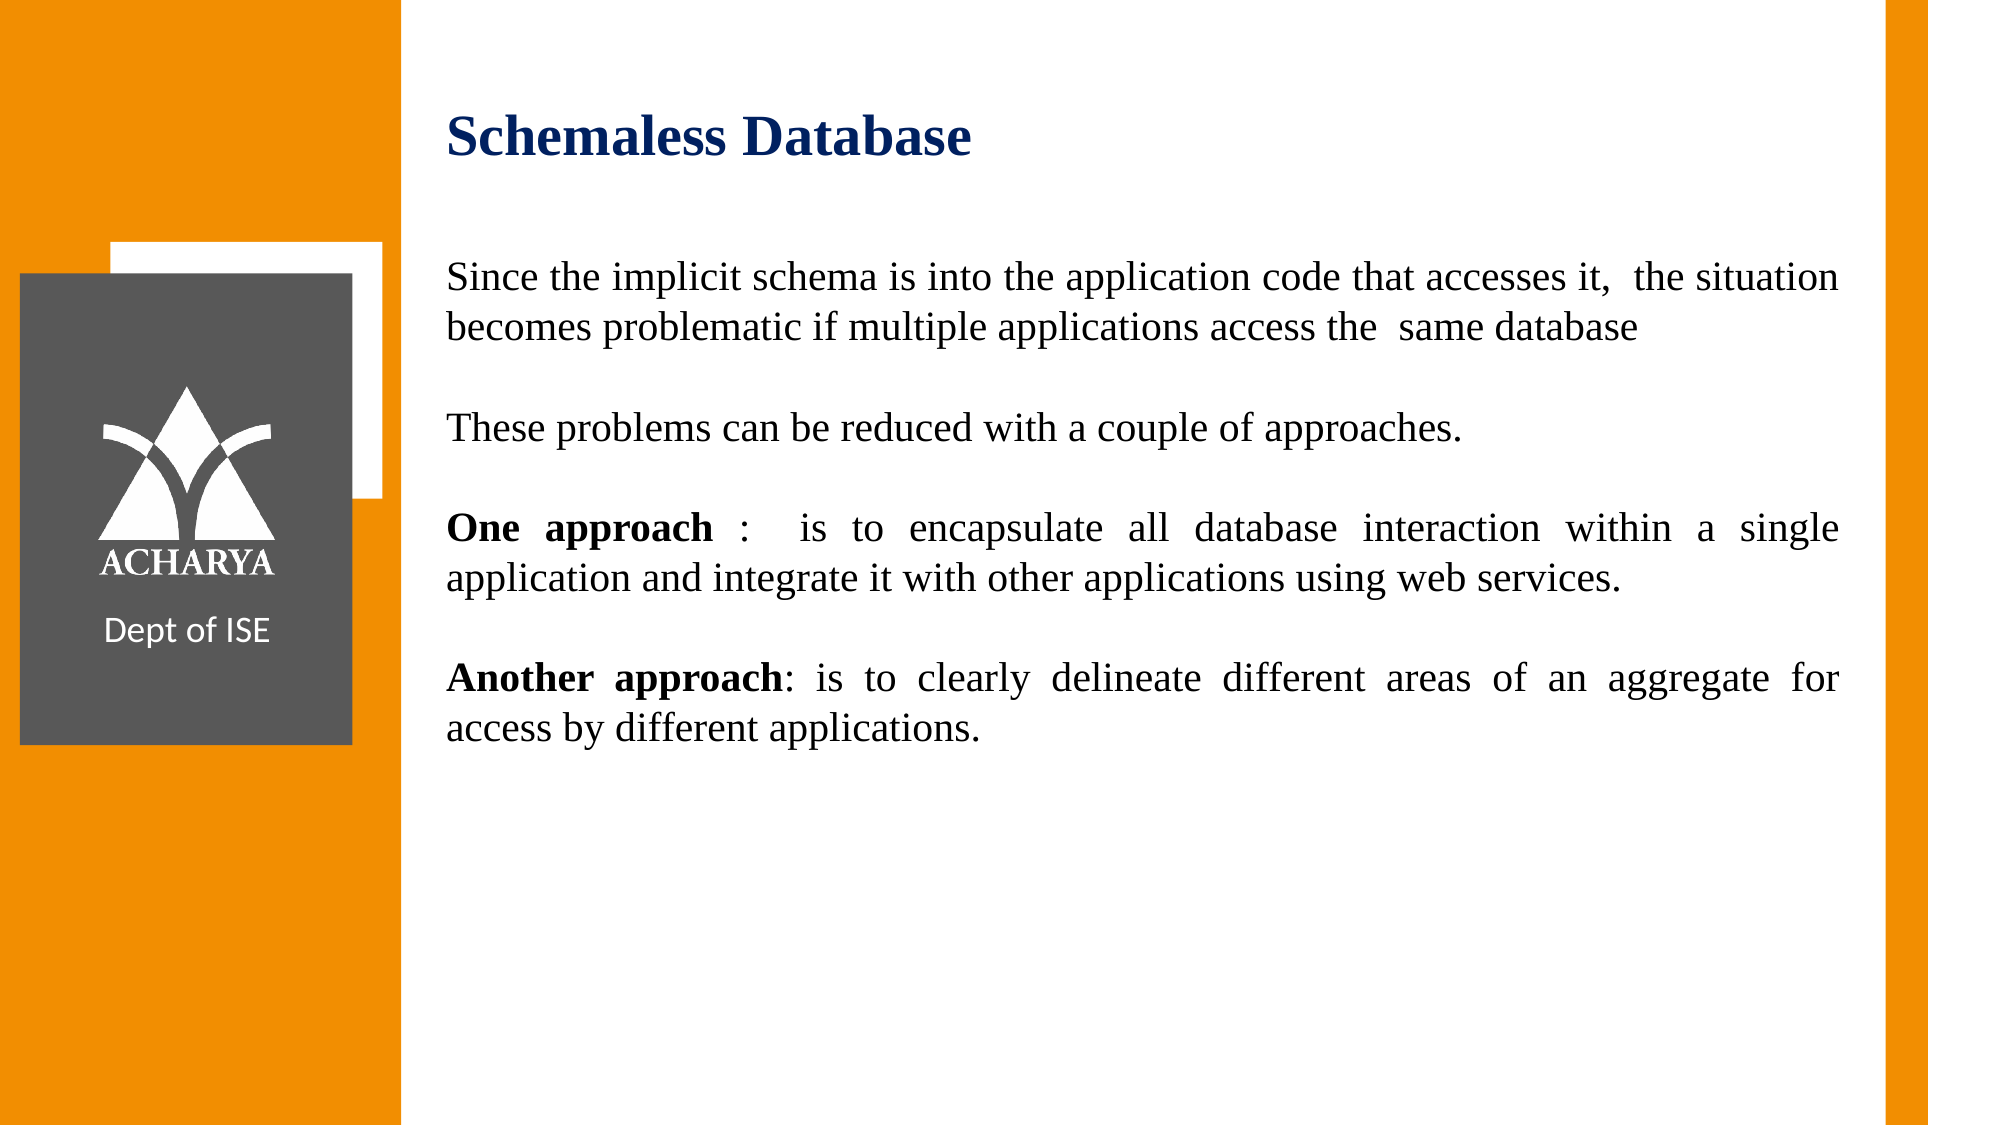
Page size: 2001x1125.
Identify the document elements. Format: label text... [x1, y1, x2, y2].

text_box [0, 0, 402, 1125]
text_box [1885, 0, 1928, 1125]
text_box Since the implicit schema is into the application code that accesses it, the situation becomes problematic if multiple applications access the same database These problems can be reduced with a couple of approaches. One approach : is to encapsulate all database interaction within a single application and integrate it with other applications using web services. Another approach: is to clearly delineate different areas of an aggregate for access by different applications. [431, 241, 1856, 757]
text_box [19, 241, 383, 745]
text_box Schemaless Database [431, 90, 1318, 175]
